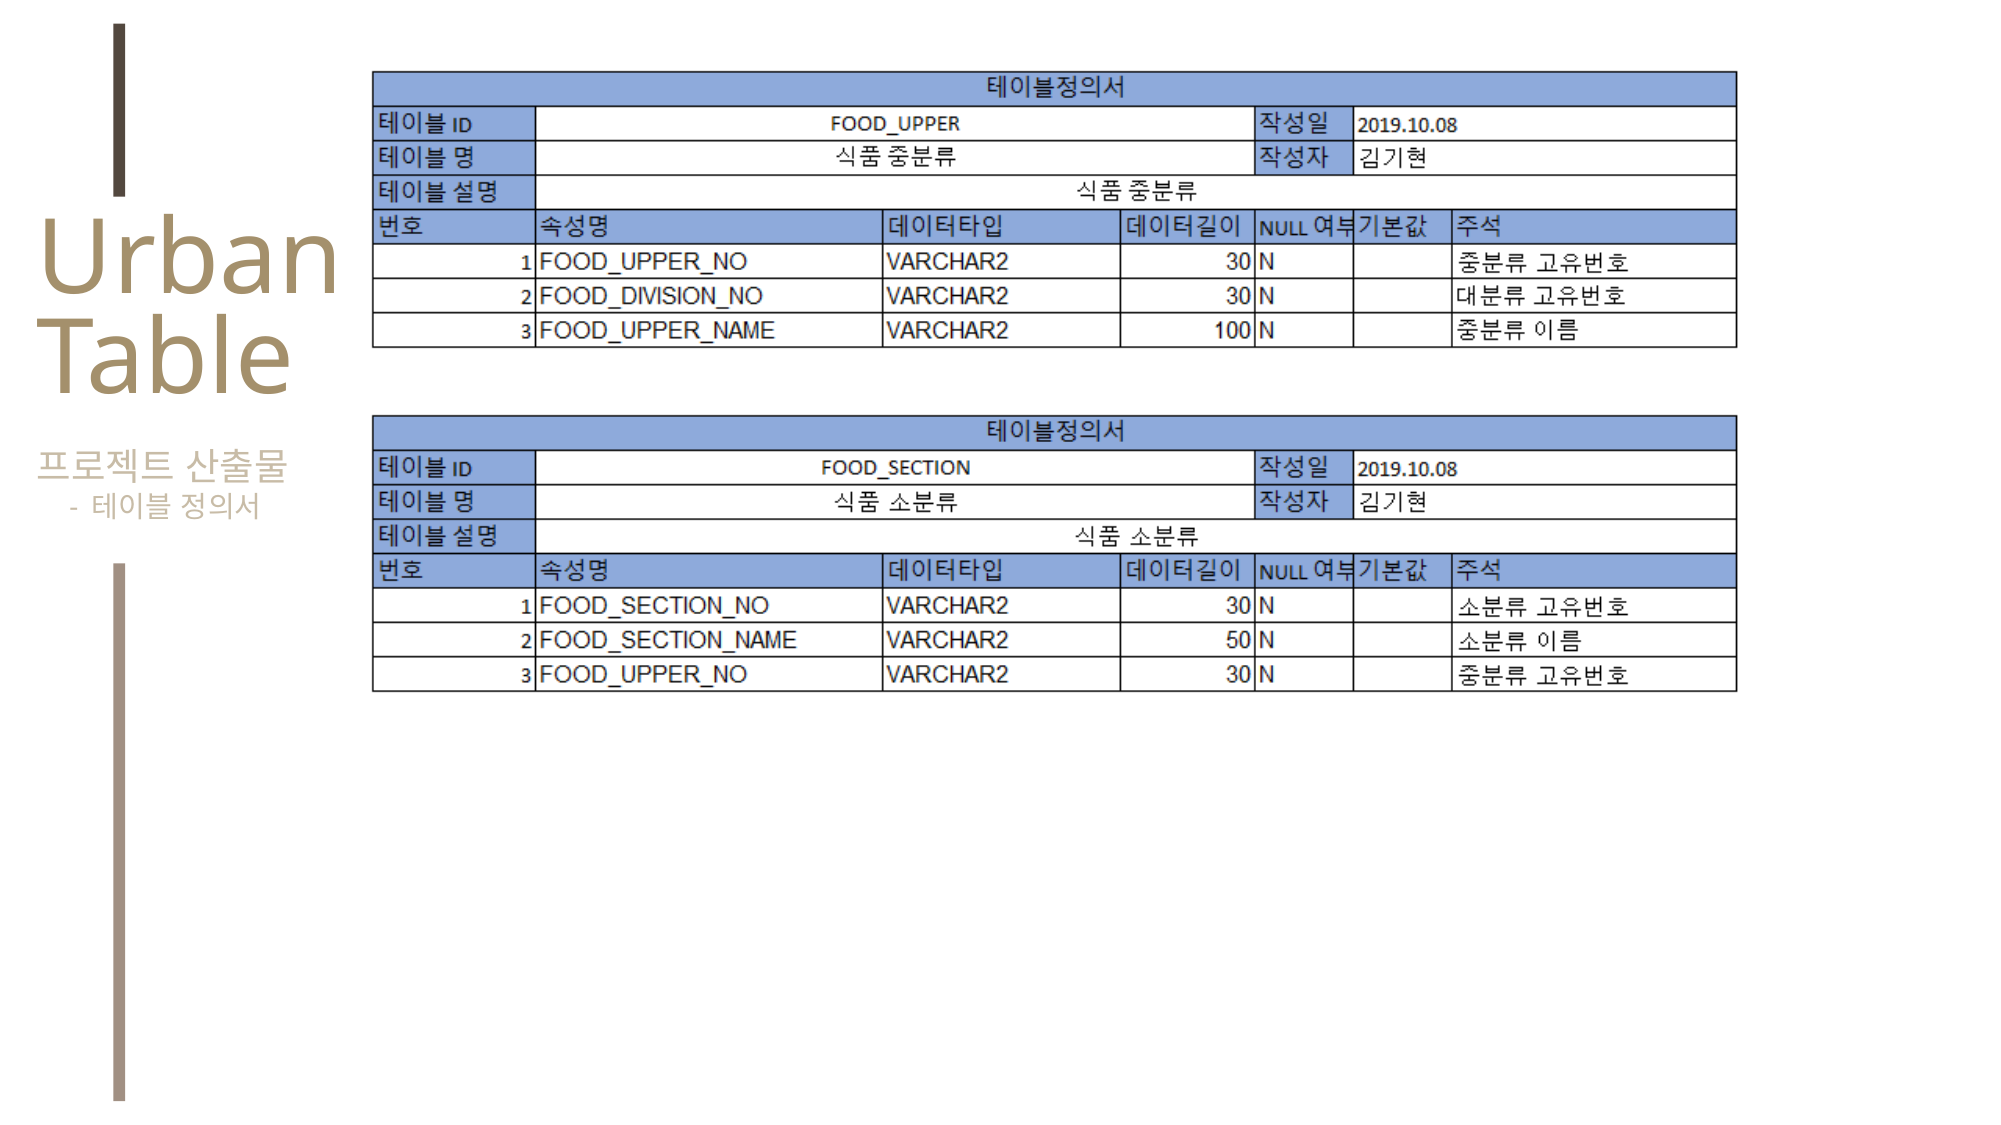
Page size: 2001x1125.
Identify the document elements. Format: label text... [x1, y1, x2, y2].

text_box 프로젝트 산출물 - 테이블 정의서 [22, 435, 363, 531]
picture [363, 62, 1747, 701]
text_box [112, 23, 126, 198]
text_box [112, 562, 126, 1102]
text_box Urban Table [22, 206, 363, 421]
